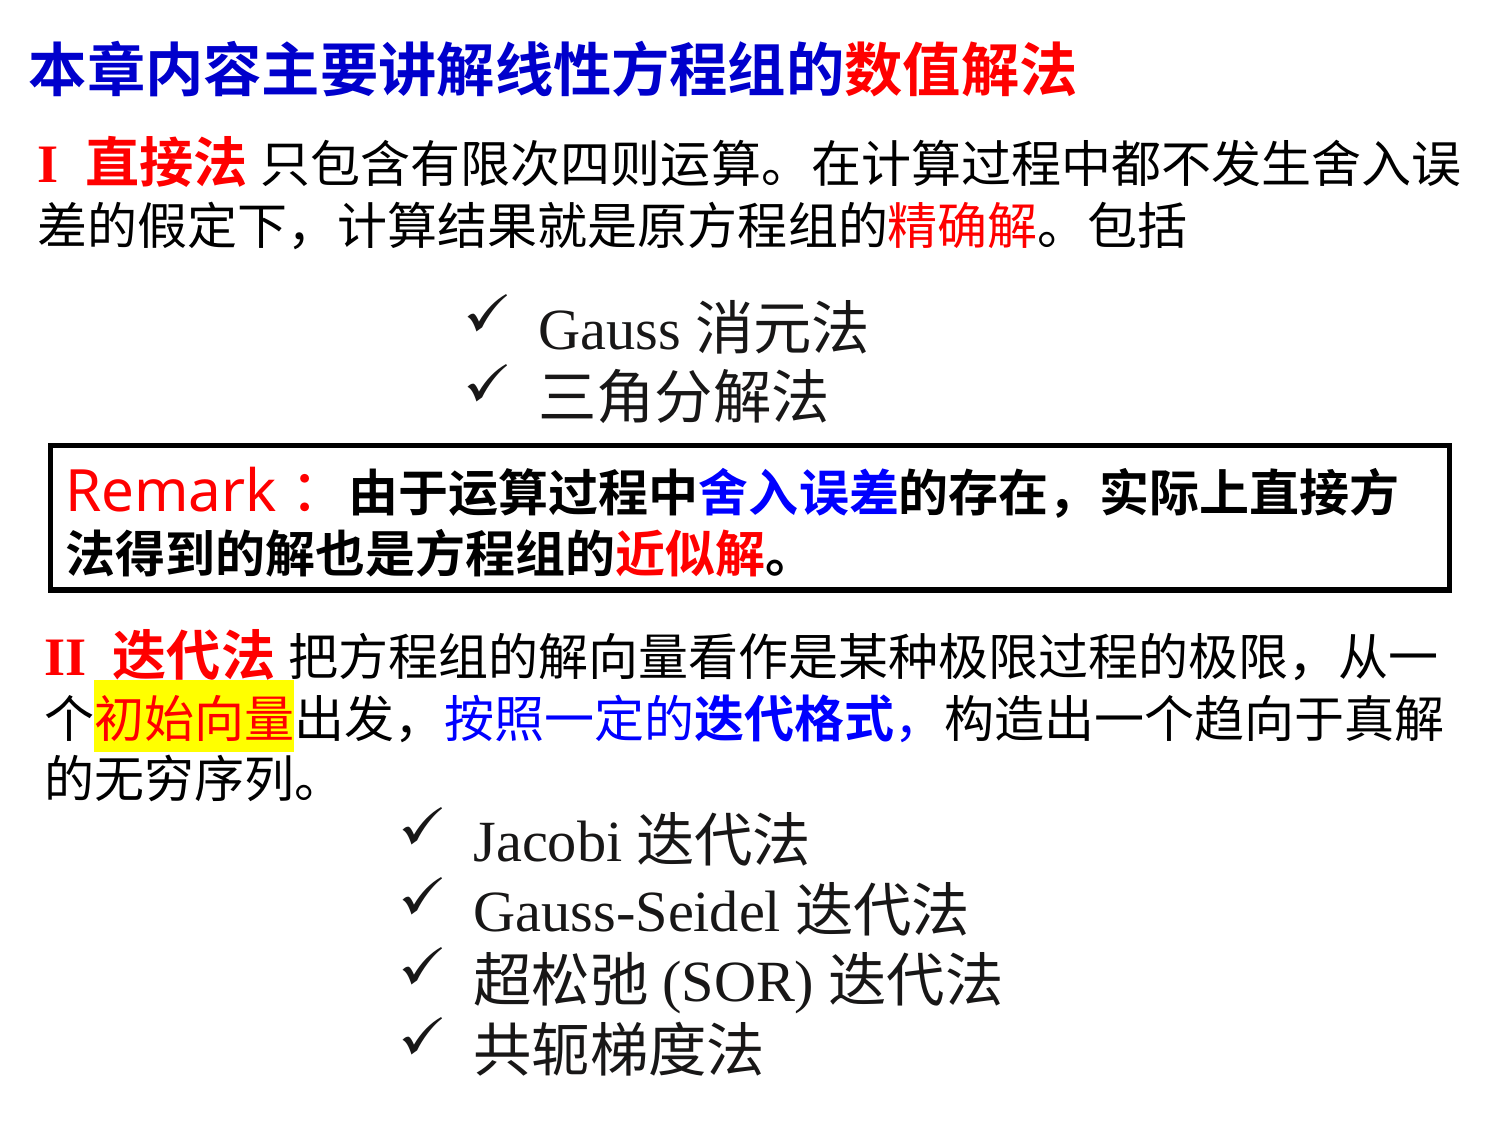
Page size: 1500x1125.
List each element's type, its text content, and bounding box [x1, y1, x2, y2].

text_box II 迭代法 把方程组的解向量看作是某种极限过程的极限，从一个初始向量出发，按照一定的迭代格式，构造出一个趋向于真解的无穷序列。 [29, 610, 1482, 815]
text_box Gauss消元法 三角分解法 [448, 283, 1052, 439]
text_box 本章内容主要讲解线性方程组的数值解法 [2, 7, 1105, 111]
text_box I 直接法 只包含有限次四则运算。在计算过程中都不发生舍入误差的假定下，计算结果就是原方程组的精确解。包括 [22, 116, 1500, 262]
text_box Remark：由于运算过程中舍入误差的存在，实际上直接方法得到的解也是方程组的近似解。 [50, 444, 1450, 591]
text_box Jacobi迭代法 Gauss-Seidel迭代法 超松弛(SOR)迭代法 共轭梯度法 [383, 796, 1225, 1091]
